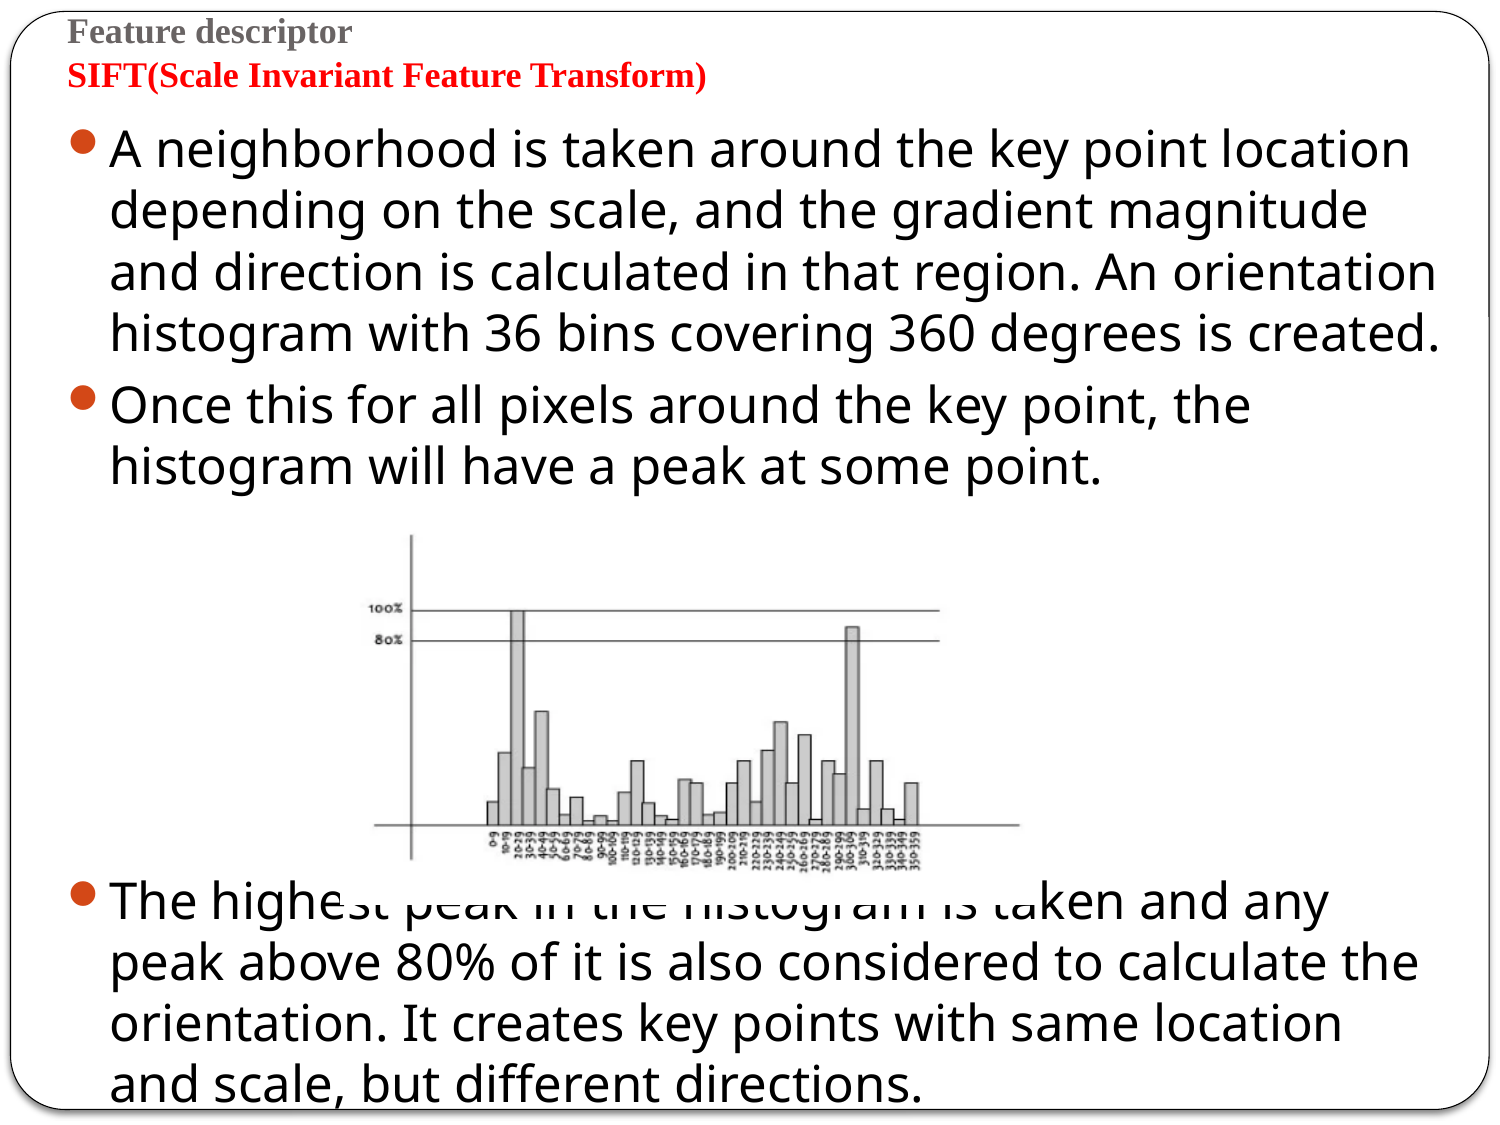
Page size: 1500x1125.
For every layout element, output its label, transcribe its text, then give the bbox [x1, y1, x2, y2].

picture [339, 526, 1037, 905]
text_box Feature descriptor SIFT(Scale Invariant Feature Transform) [52, 0, 1425, 110]
list A neighborhood is taken around the key point location depending on the scale, and the gradient magnitude and direction is calculated in that region. An orientation histogram with 36 bins covering 360 degrees is created. Once this for all pixels around the key point, the histogram will have a peak at some point. The highest peak in the histogram is taken and any peak above 80% of it is also considered to calculate the orientation. It creates key points with same location and scale, but different directions. [52, 109, 1464, 1125]
